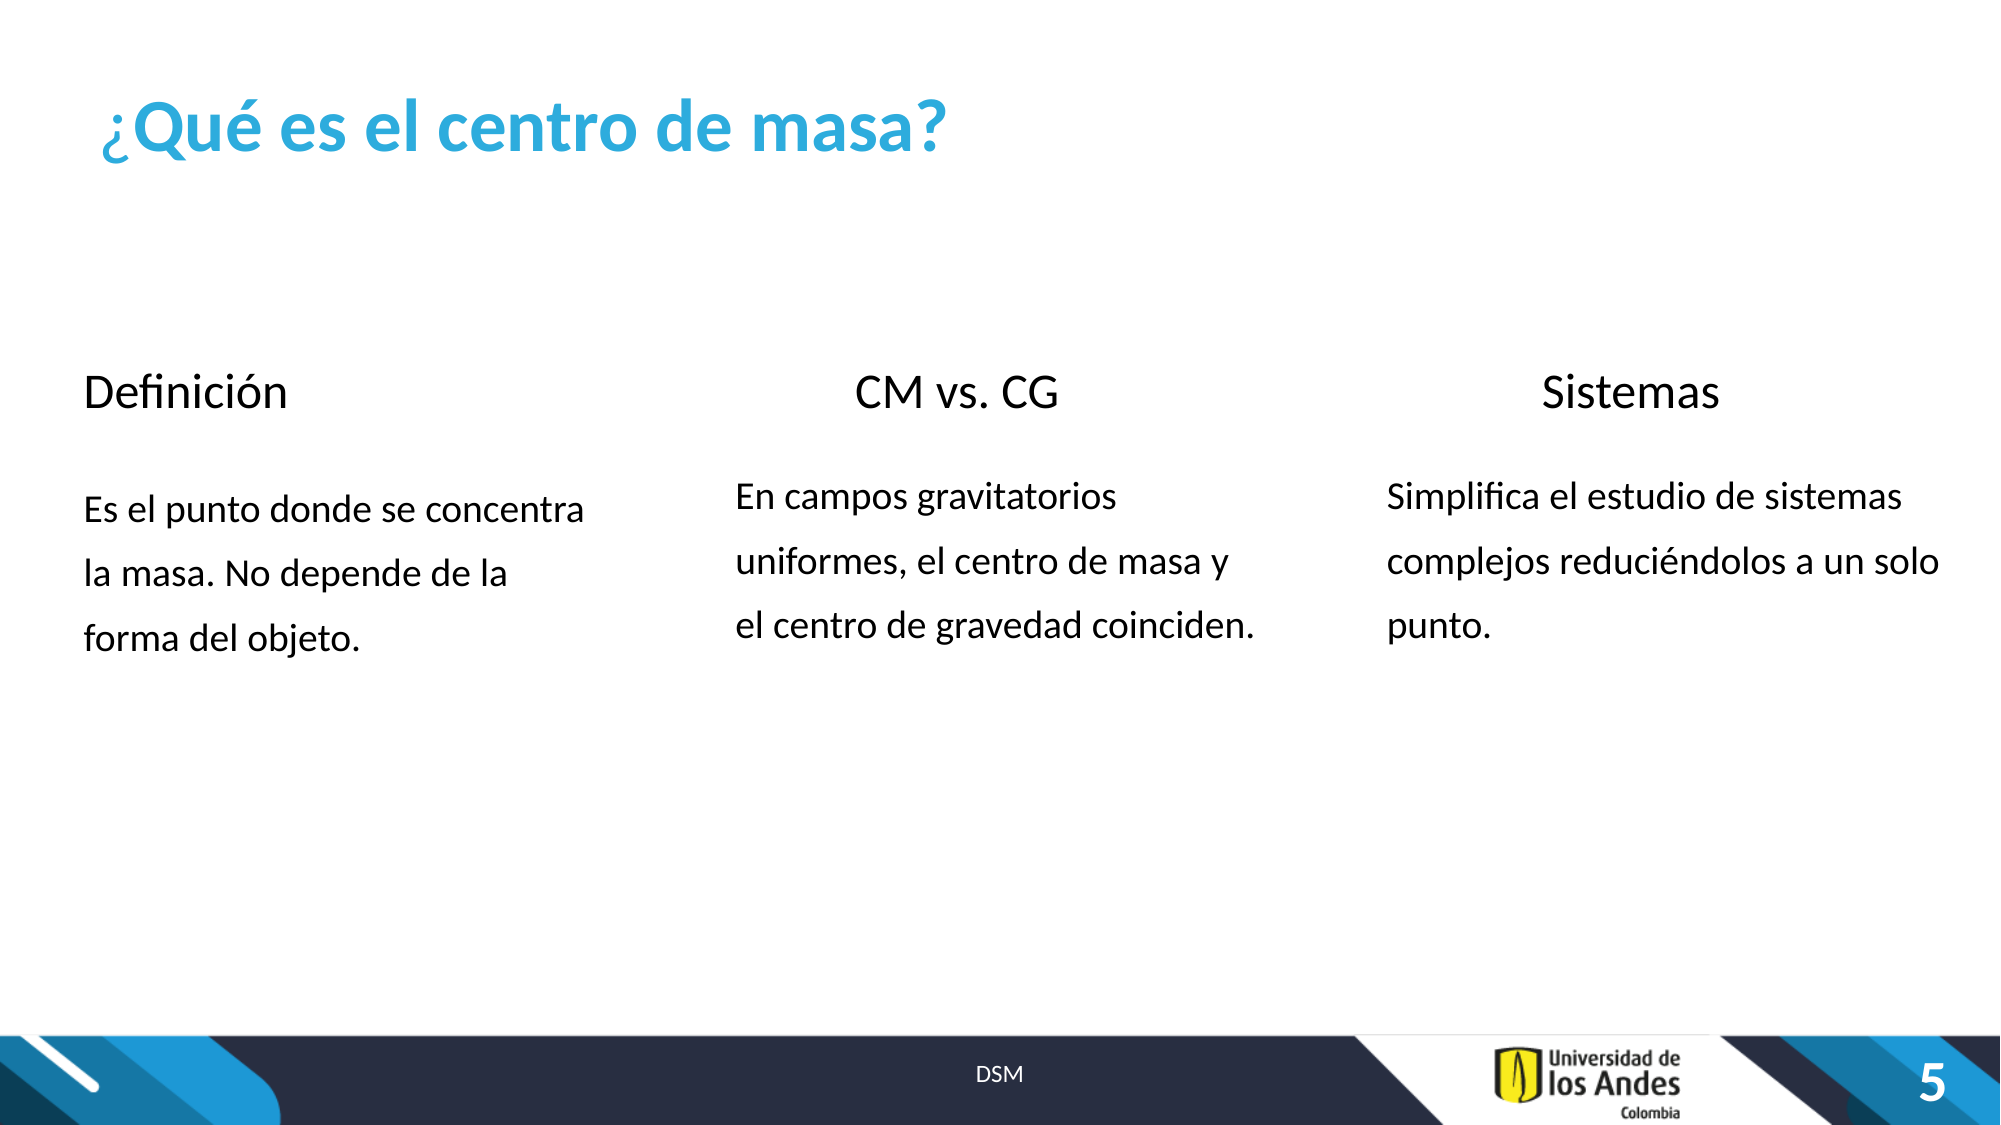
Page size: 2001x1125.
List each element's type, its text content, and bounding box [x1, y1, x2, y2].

picture [0, 0, 2000, 1125]
text_box CM vs. CG [855, 356, 1145, 420]
title ¿Qué es el centro de masa? [83, 82, 1809, 172]
text_box Definición [83, 356, 590, 420]
text_box DSM [662, 1042, 1338, 1103]
text_box Simplifica el estudio de sistemas complejos reduciéndolos a un solo punto. [1386, 453, 1964, 648]
text_box En campos gravitatorios uniformes, el centro de masa y el centro de gravedad coinciden. [735, 453, 1265, 648]
slide_number 5 [1513, 1048, 1964, 1109]
text_box Es el punto donde se concentra la masa. No depende de la forma del objeto. [83, 465, 613, 660]
text_box Sistemas [1541, 356, 1771, 420]
